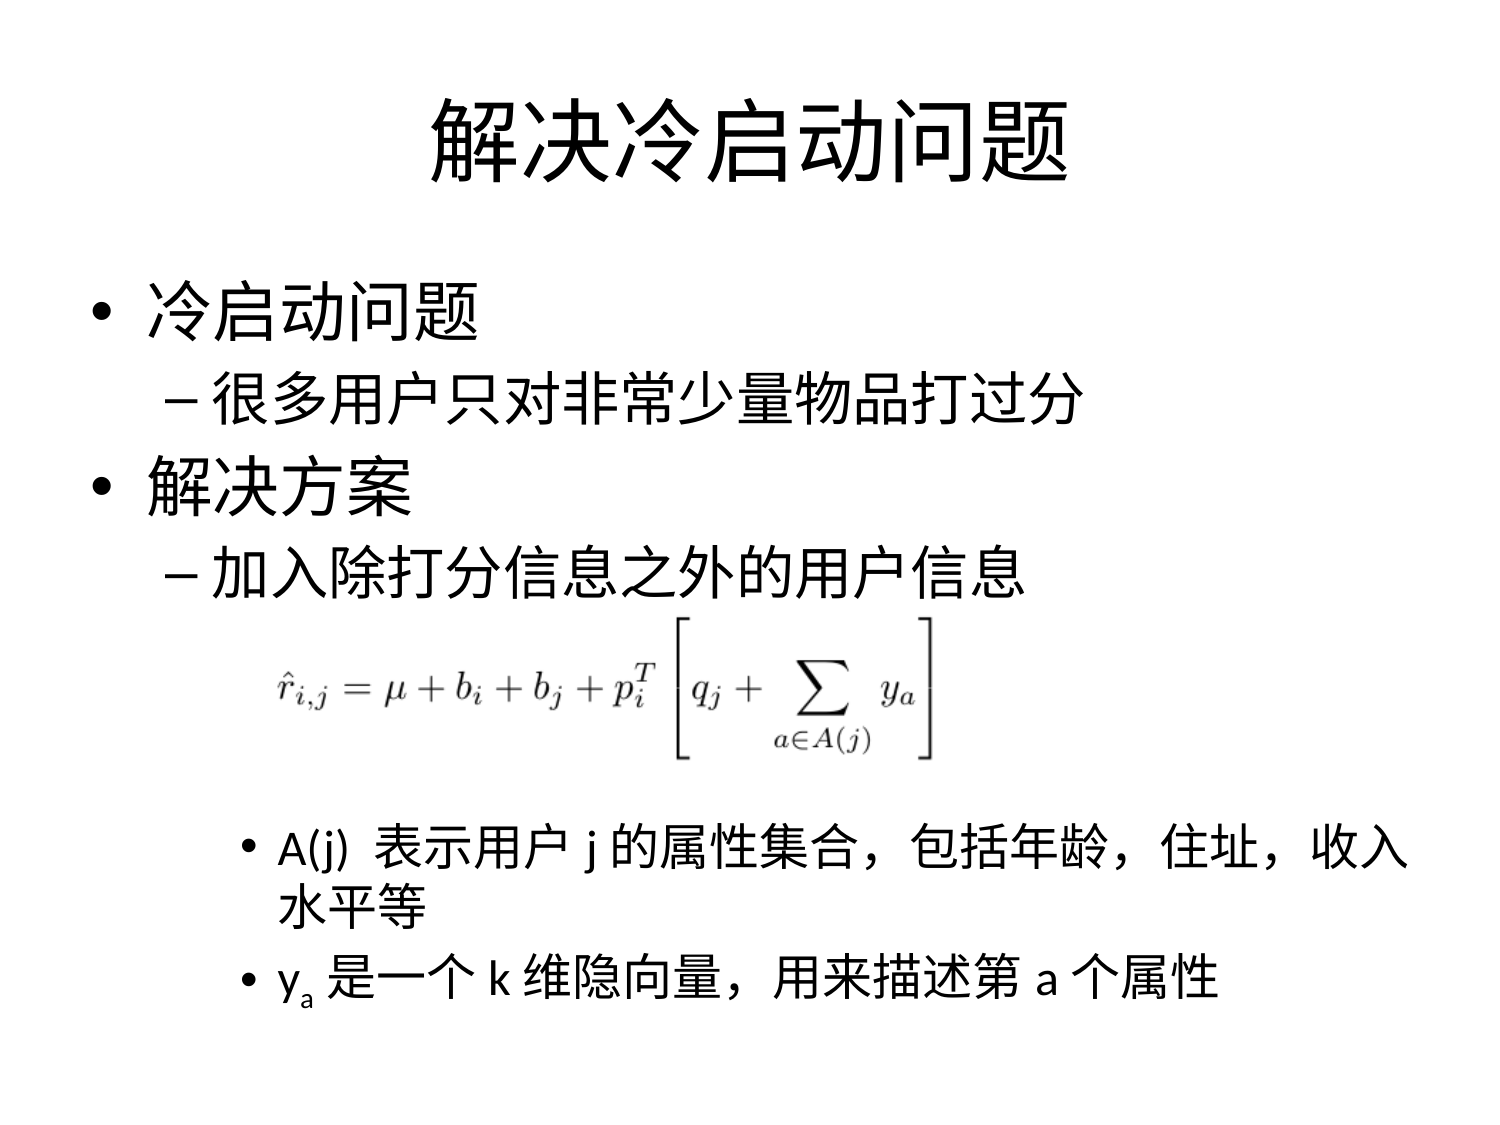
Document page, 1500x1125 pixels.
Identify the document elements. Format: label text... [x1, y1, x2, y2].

list 冷启动问题 很多用户只对非常少量物品打过分 解决方案 加入除打分信息之外的用户信息 A(j) 表示用户j的属性集合，包括年龄，住址，收入水平等 ya是一个k维隐向量，用来描述第a个属性 [75, 262, 1425, 1005]
picture [265, 609, 951, 786]
title 解决冷启动问题 [75, 45, 1425, 233]
